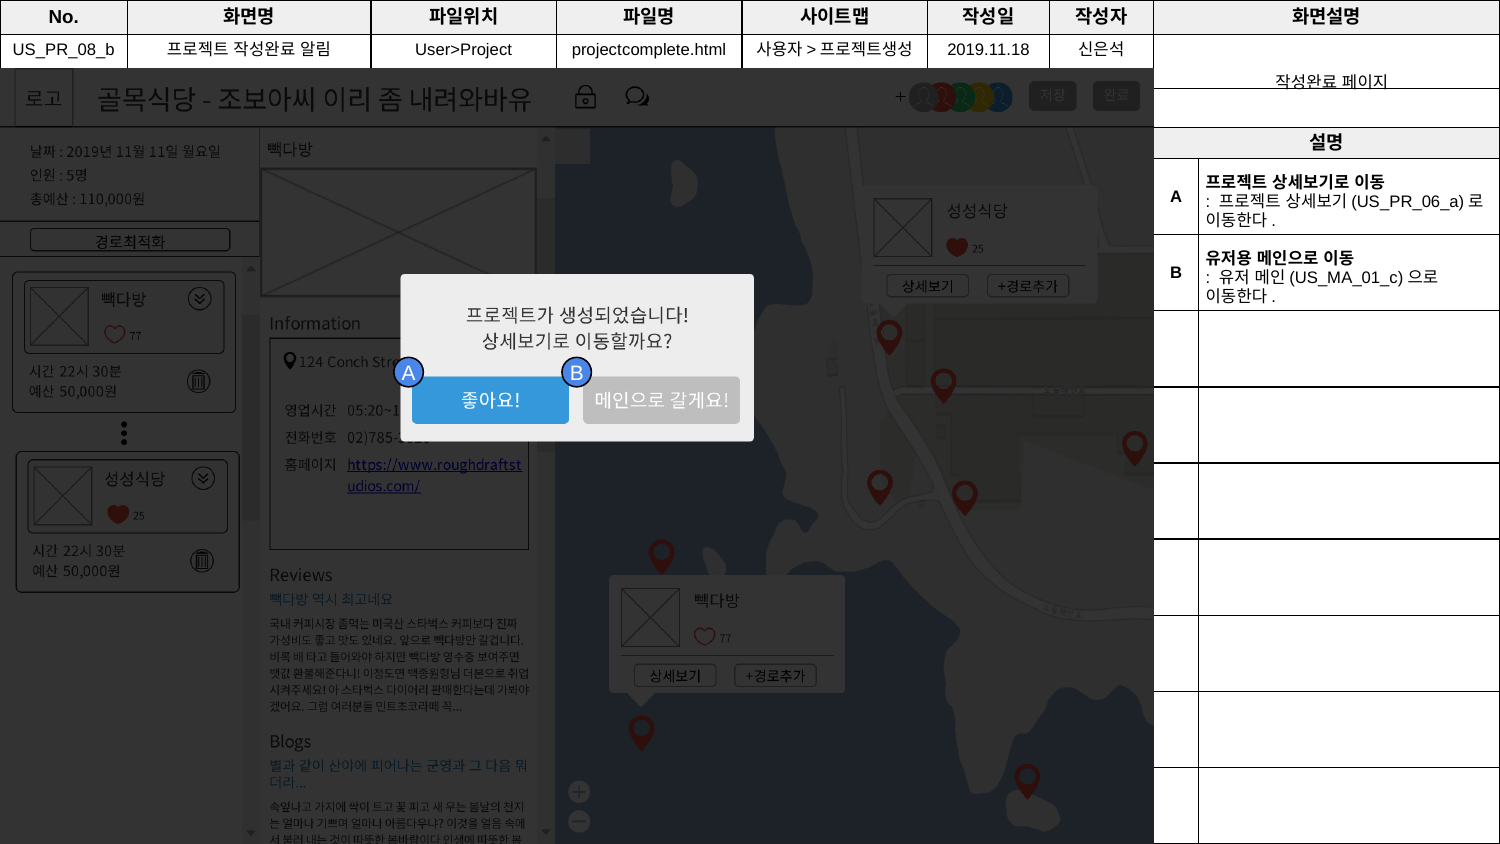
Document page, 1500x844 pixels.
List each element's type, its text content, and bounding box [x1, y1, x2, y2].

table_header 사이트맵 [743, 1, 927, 34]
table_cell 설명 [1158, 128, 1499, 158]
table_cell US_PR_08_b [1, 35, 127, 67]
table_cell A [1158, 159, 1198, 234]
table_cell [1199, 464, 1499, 538]
table_cell [1199, 768, 1499, 843]
table_cell [1199, 388, 1499, 462]
table_cell projectcomplete.html [557, 35, 741, 67]
table_cell [1158, 388, 1198, 462]
table_cell [1158, 540, 1198, 615]
table_cell [1199, 540, 1499, 615]
table_cell 프로젝트 작성완료 알림 [128, 35, 370, 67]
table_cell 2019.11.18 [928, 35, 1049, 67]
table_header No. [1, 1, 127, 34]
table_header 파일명 [557, 1, 741, 34]
table_cell [1158, 692, 1198, 767]
table_cell [1158, 616, 1198, 691]
table_cell [1199, 311, 1499, 386]
table_header 작성완료 페이지 [1154, 35, 1499, 127]
table_cell B [1158, 235, 1198, 310]
table_cell [1158, 311, 1198, 386]
table_cell 유저용 메인으로 이동 : 유저 메인(US_MA_01_c)으로 이동한다. [1199, 235, 1499, 310]
table_cell 신은석 [1050, 35, 1153, 68]
table_header 작성일 [928, 1, 1049, 34]
table_cell 프로젝트 상세보기로 이동 : 프로젝트 상세보기(US_PR_06_a)로 이동한다. [1199, 159, 1499, 234]
table_cell User>Project [372, 35, 556, 67]
table_header 화면설명 [1154, 1, 1499, 34]
table_cell [1199, 692, 1499, 767]
table_header 작성자 [1050, 1, 1153, 34]
table_cell [1157, 768, 1198, 843]
table_header 화면명 [128, 1, 370, 34]
table_cell [1158, 464, 1198, 538]
table_header 파일위치 [372, 1, 556, 34]
table_cell [1199, 616, 1499, 691]
picture [0, 68, 1154, 844]
table_cell 사용자>프로젝트생성 [743, 35, 927, 67]
